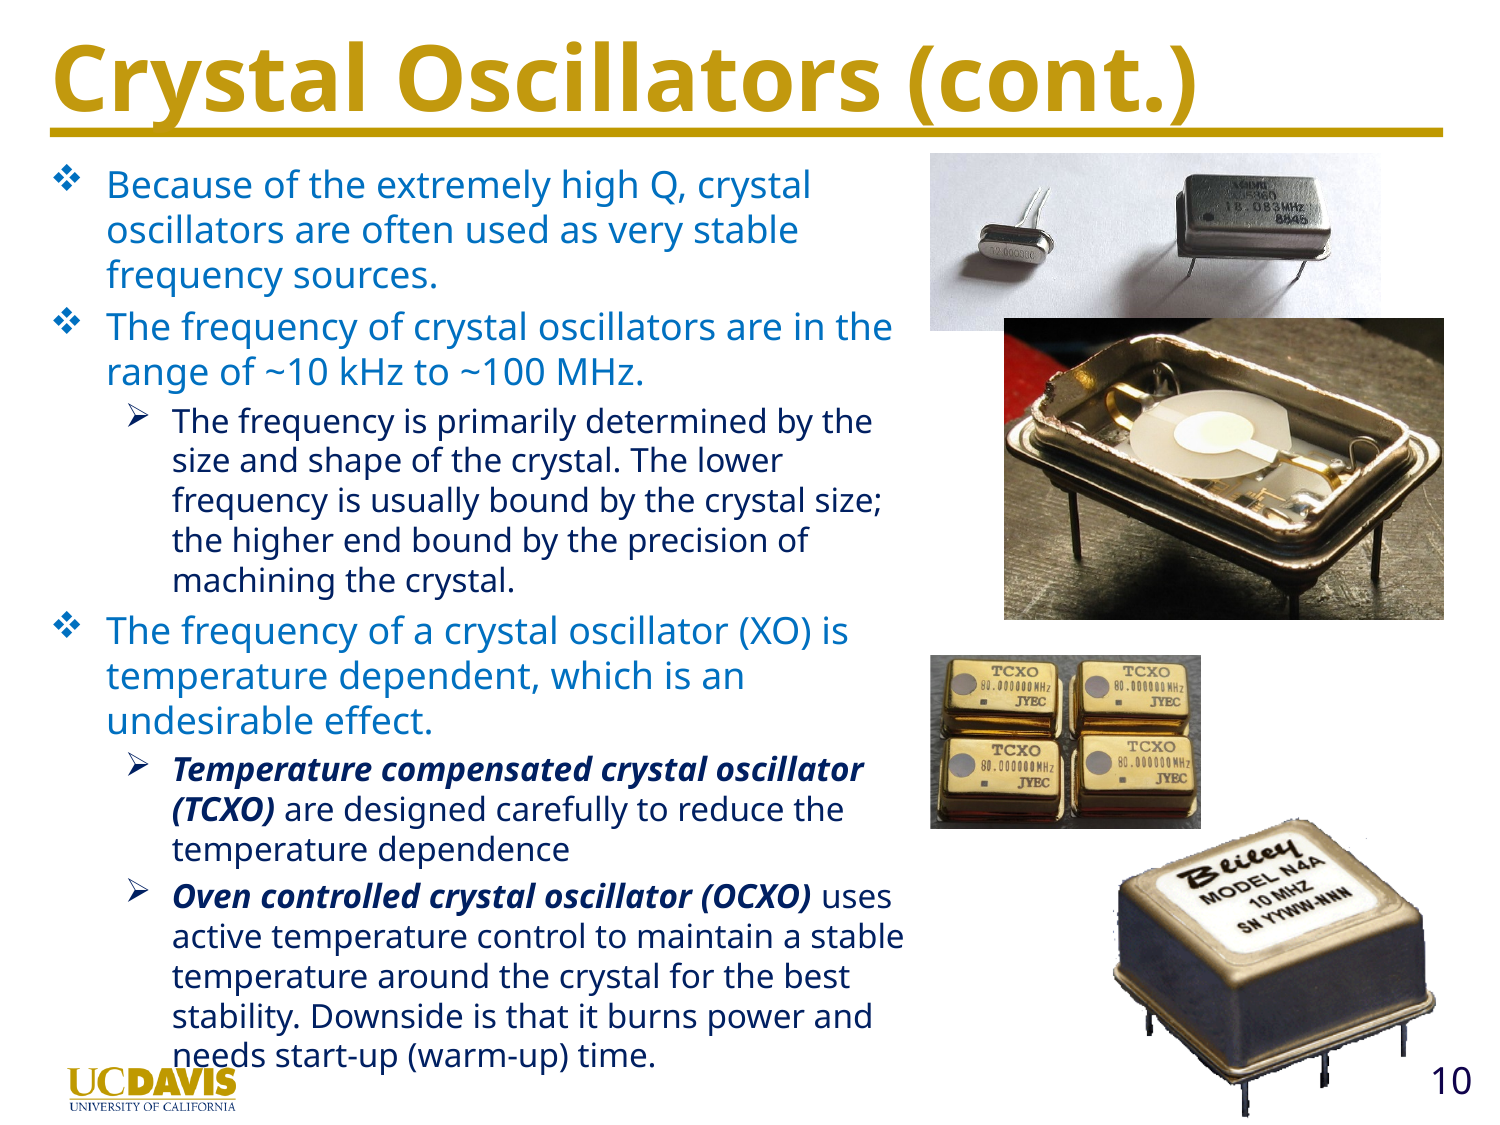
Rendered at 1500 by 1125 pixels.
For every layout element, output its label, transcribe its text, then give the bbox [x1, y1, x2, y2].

picture [929, 152, 1444, 620]
picture [67, 1067, 236, 1111]
list Because of the extremely high Q, crystal oscillators are often used as very stable frequency sources. The frequency of crystal oscillators are in the range of ~10 kHz to ~100 MHz. The frequency is primarily determined by the size and shape of the crystal. The lower frequency is usually bound by the crystal size; the higher end bound by the precision of machining the crystal. The frequency of a crystal oscillator (XO) is temperature dependent, which is an undesirable effect. Temperature compensated crystal oscillator (TCXO) are designed carefully to reduce the temperature dependence Oven controlled crystal oscillator (OCXO) uses active temperature control to maintain a stable temperature around the crystal for the best stability. Downside is that it burns power and needs start-up (warm-up) time. [49, 152, 955, 865]
picture [930, 654, 1444, 1125]
title Crystal Oscillators (cont.) [49, 0, 1444, 151]
